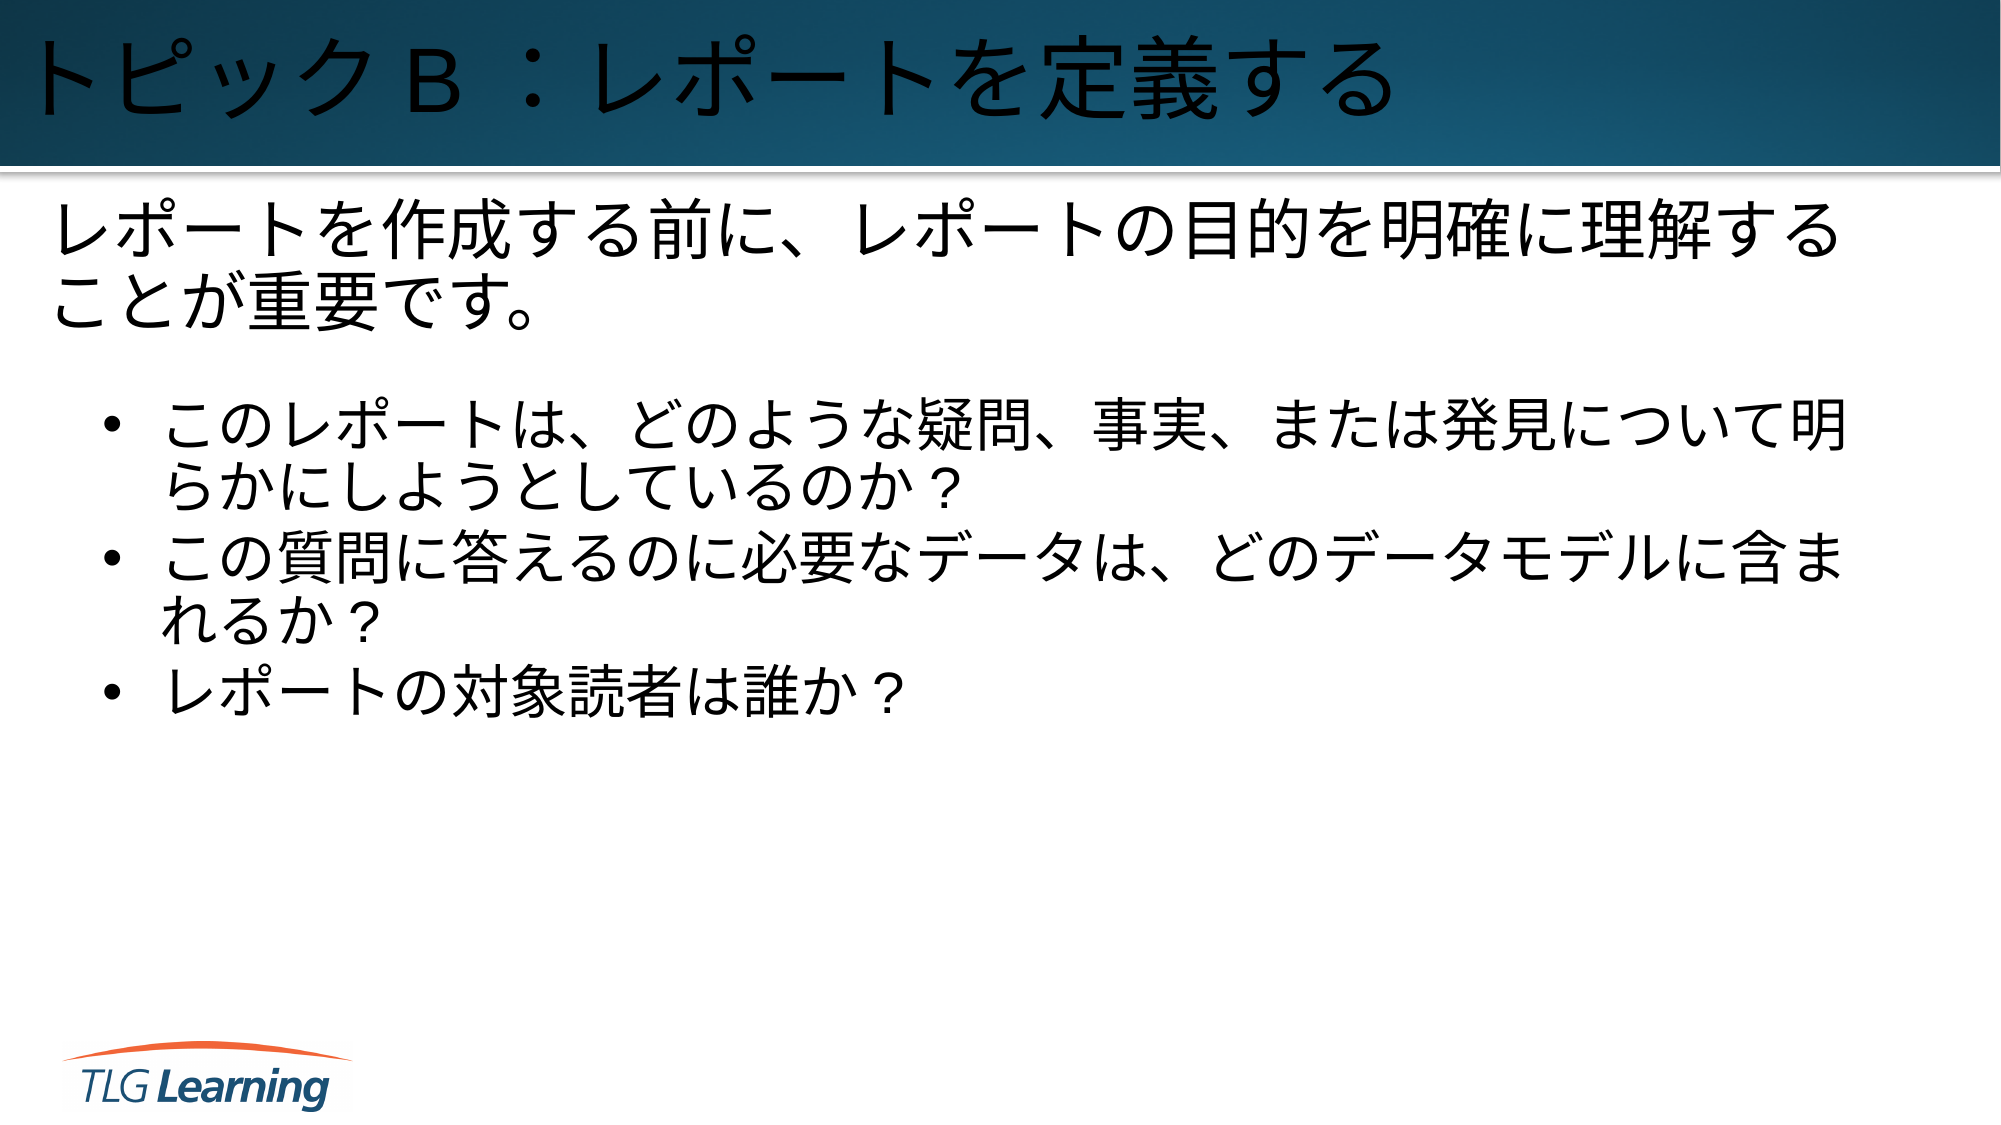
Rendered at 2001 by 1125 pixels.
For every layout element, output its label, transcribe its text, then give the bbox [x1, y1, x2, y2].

picture [62, 1041, 353, 1112]
list レポートを作成する前に、レポートの目的を明確に理解することが重要です。 このレポートは、どのような疑問、事実、または発見について明らかにしようとしているのか? この質問に答えるのに必要なデータは、どのデータモデルに含まれるか? レポートの対象読者は誰か? [31, 189, 1895, 1015]
title トピックB：レポートを定義する [0, 0, 2000, 166]
